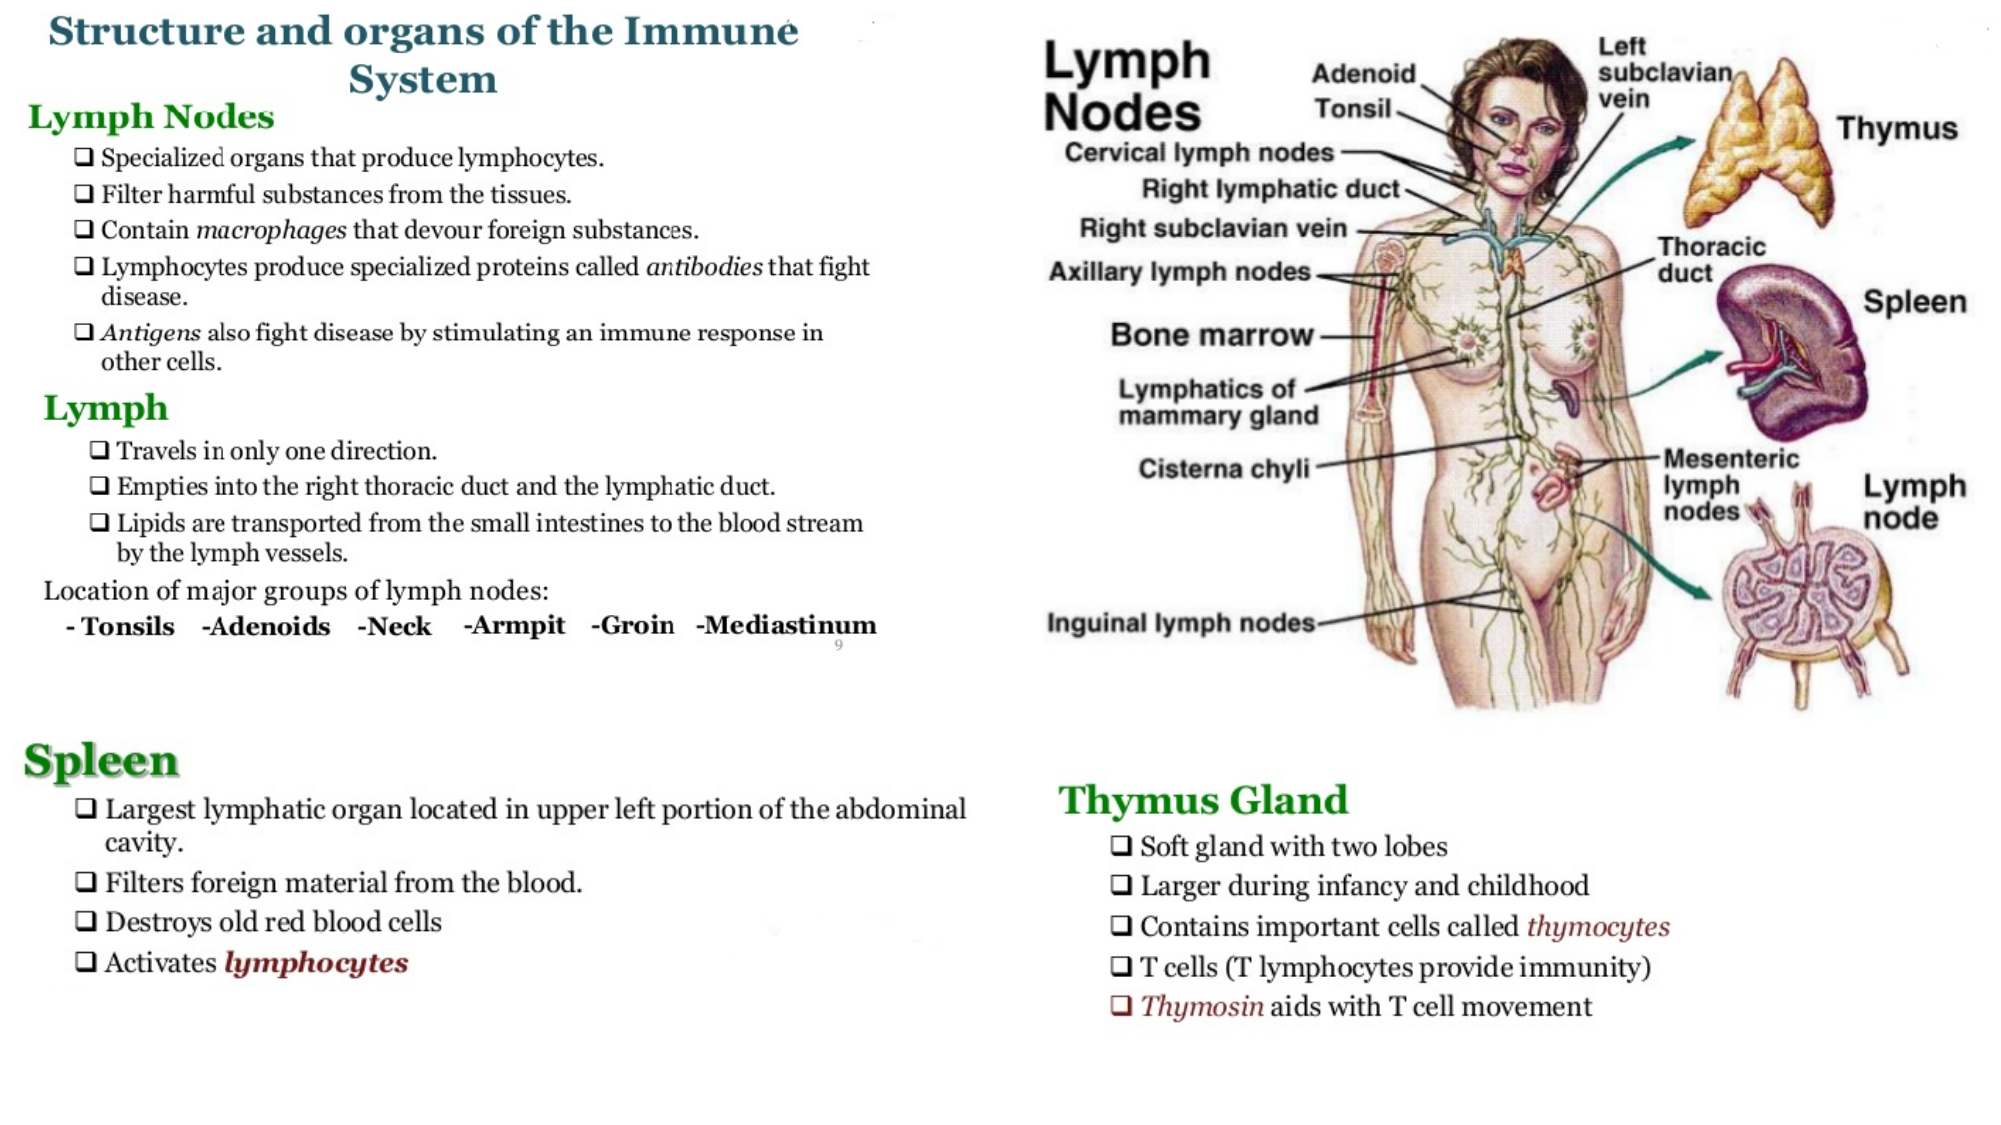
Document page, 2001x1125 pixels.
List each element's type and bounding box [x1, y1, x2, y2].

picture [5, 12, 904, 682]
picture [1042, 12, 2000, 740]
picture [1042, 770, 1682, 1035]
picture [5, 739, 971, 988]
